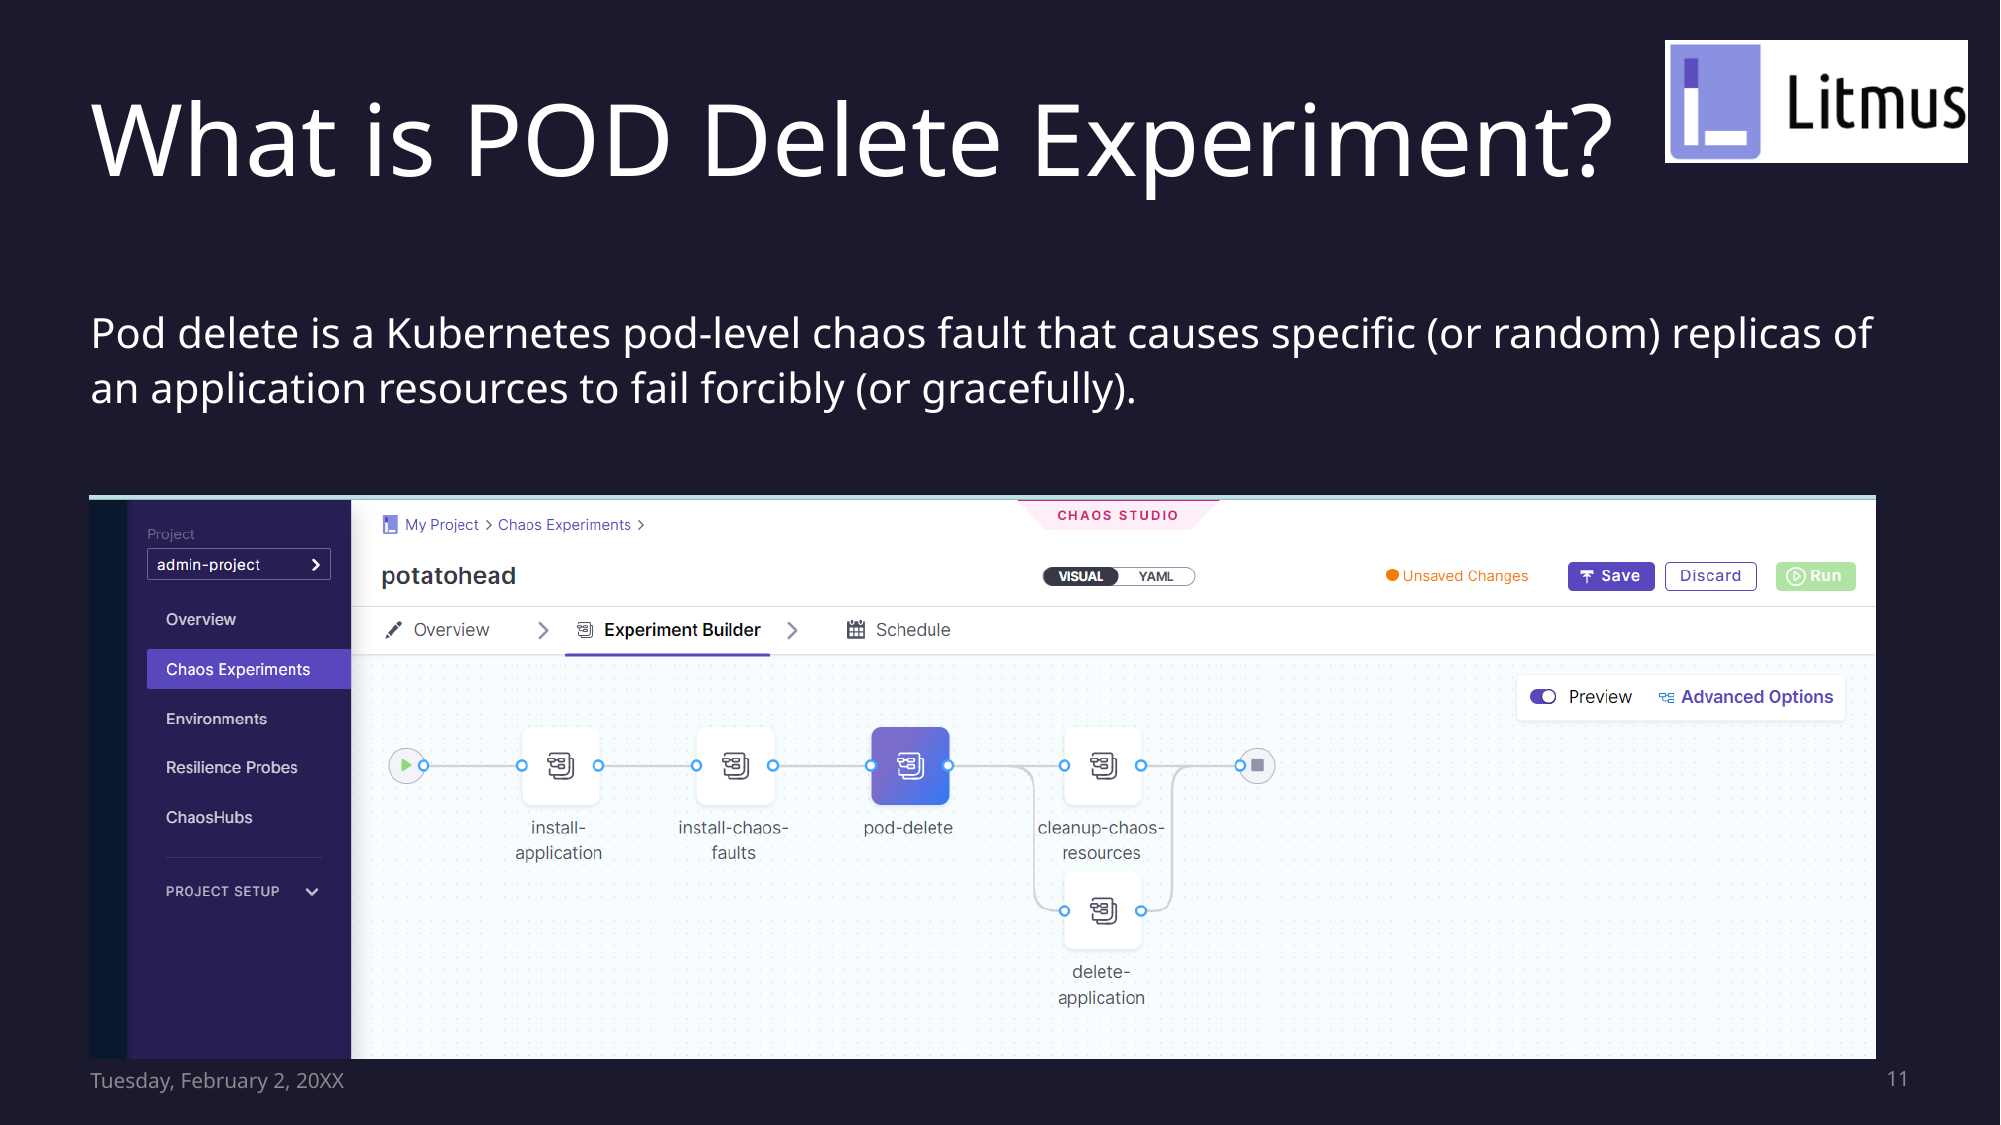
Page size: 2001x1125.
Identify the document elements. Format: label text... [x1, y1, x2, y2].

picture [1665, 40, 1968, 163]
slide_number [90, 1067, 522, 1093]
title What is POD Delete Experiment? [90, 90, 1910, 301]
picture [89, 495, 1876, 1059]
list Pod delete is a Kubernetes pod-level chaos fault that causes specific (or random) replicas of an application resources to fail forcibly (or gracefully). [90, 301, 1910, 955]
slide_number 11 [1632, 1067, 1910, 1093]
